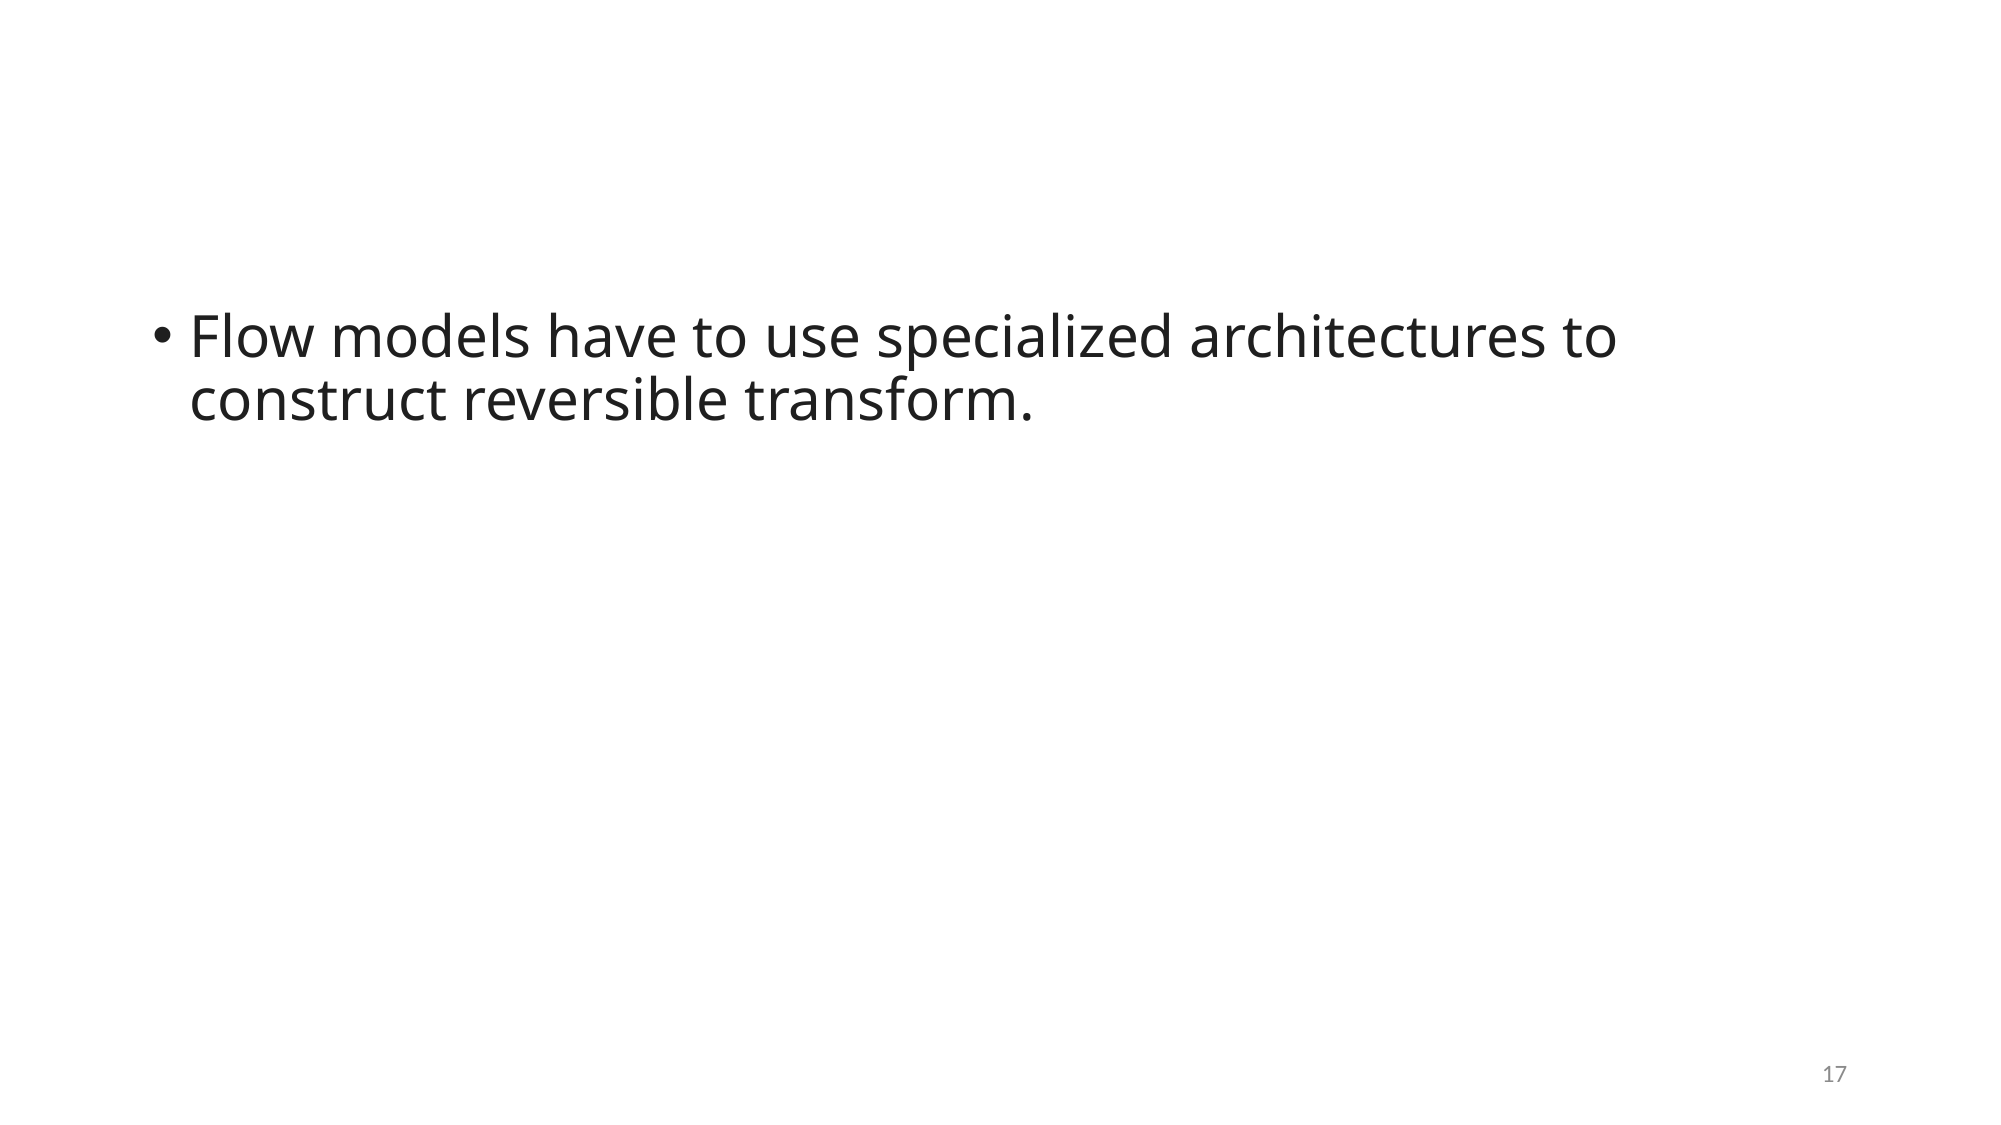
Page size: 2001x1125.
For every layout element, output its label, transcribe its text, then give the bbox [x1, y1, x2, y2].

list Flow models have to use specialized architectures to construct reversible transform. [137, 299, 1863, 1014]
slide_number 17 [1412, 1042, 1863, 1103]
